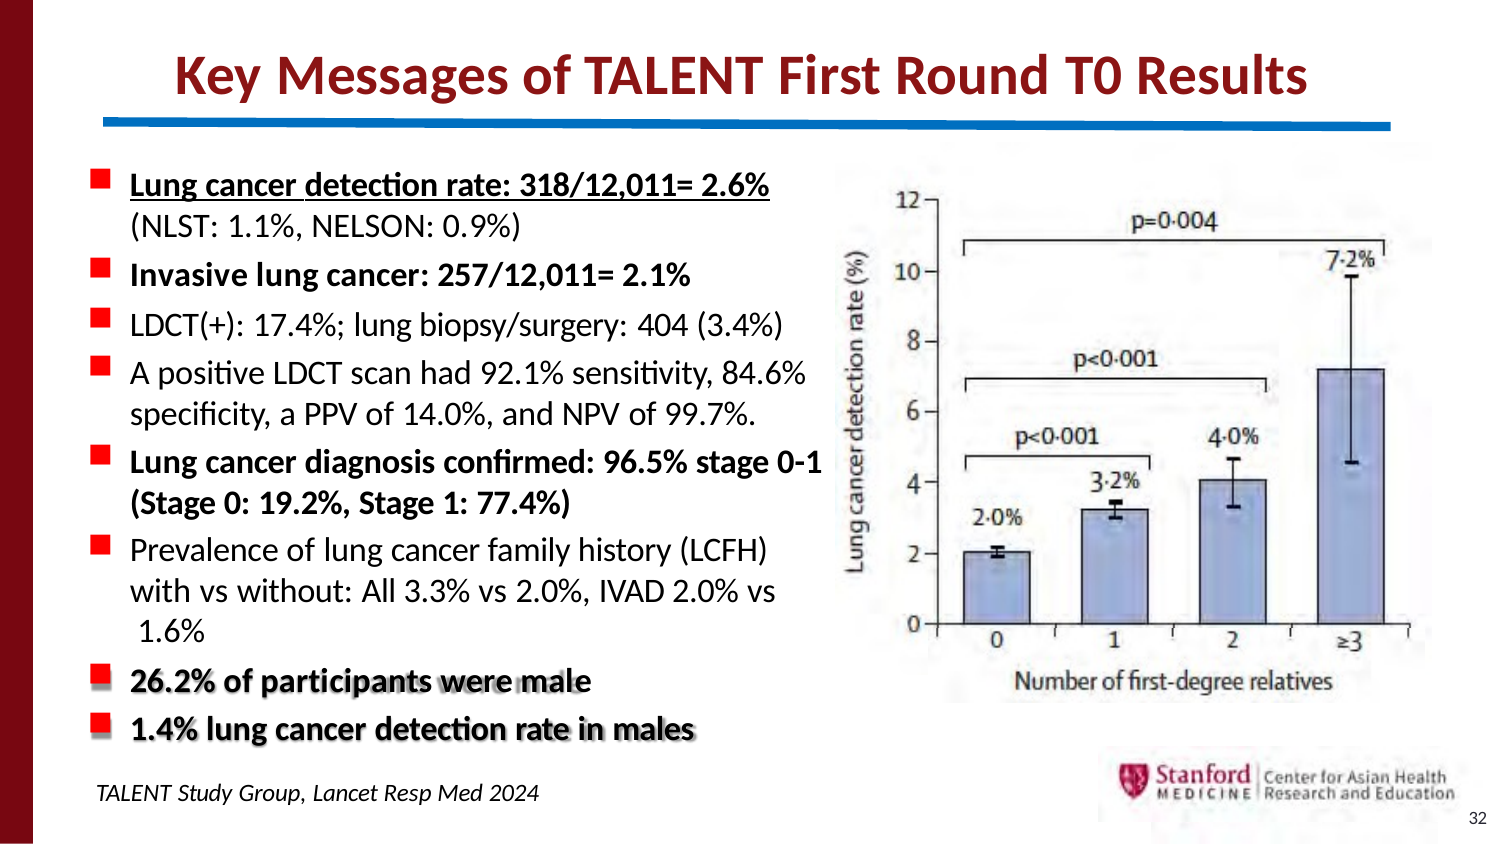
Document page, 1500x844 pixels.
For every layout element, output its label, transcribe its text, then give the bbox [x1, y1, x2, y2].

text_box Lung cancer detection rate: 318/12,011= 2.6% (NLST: 1.1%, NELSON: 0.9%) Invasive lung cancer: 257/12,011= 2.1% LDCT(+): 17.4%; lung biopsy/surgery: 404 (3.4%) A positive LDCT scan had 92.1% sensitivity, 84.6% specificity, a PPV of 14.0%, and NPV of 99.7%. Lung cancer diagnosis confirmed: 96.5% stage 0-1 (Stage 0: 19.2%, Stage 1: 77.4%) Prevalence of lung cancer family history (LCFH) with vs without: All 3.3% vs 2.0%, IVAD 2.0% vs 1.6% 26.2% of participants were male 1.4% lung cancer detection rate in males TALENT Study Group, Lancet Resp Med 2024 [85, 160, 826, 807]
title Key Messages of TALENT First Round T0 Results [173, 34, 1327, 179]
text_box 32 [1466, 803, 1490, 829]
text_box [65, 648, 723, 777]
picture [1098, 746, 1483, 844]
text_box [835, 141, 1432, 704]
